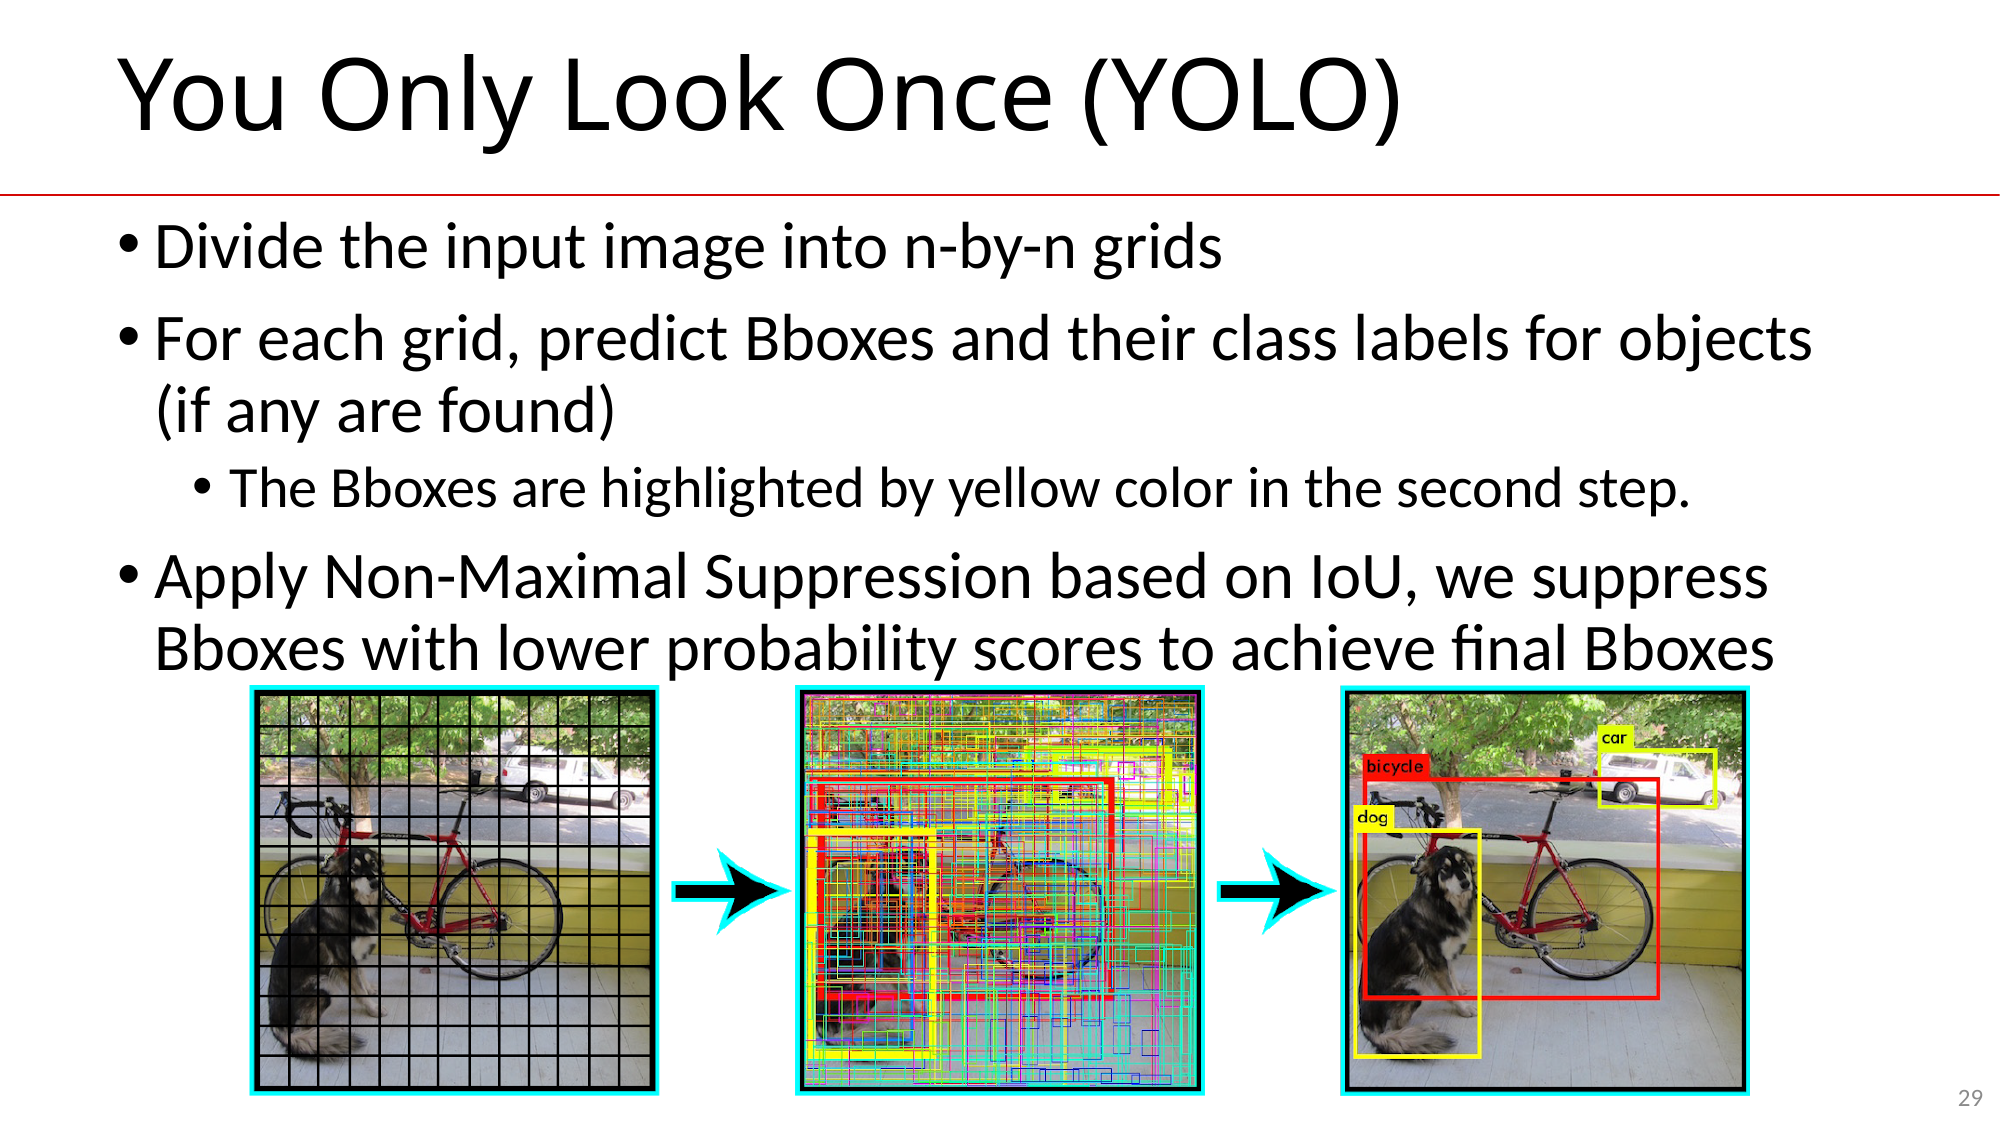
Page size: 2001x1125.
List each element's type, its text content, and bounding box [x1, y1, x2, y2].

picture [249, 685, 1750, 1096]
slide_number 29 [1548, 1066, 1999, 1125]
list Divide the input image into n-by-n grids For each grid, predict Bboxes and their class labels for objects (if any are found) The Bboxes are highlighted by yellow color in the second step. Apply Non-Maximal Suppression based on IoU, we suppress Bboxes with lower probability scores to achieve final Bboxes [102, 203, 1899, 1056]
title You Only Look Once (YOLO) [102, 10, 1899, 186]
